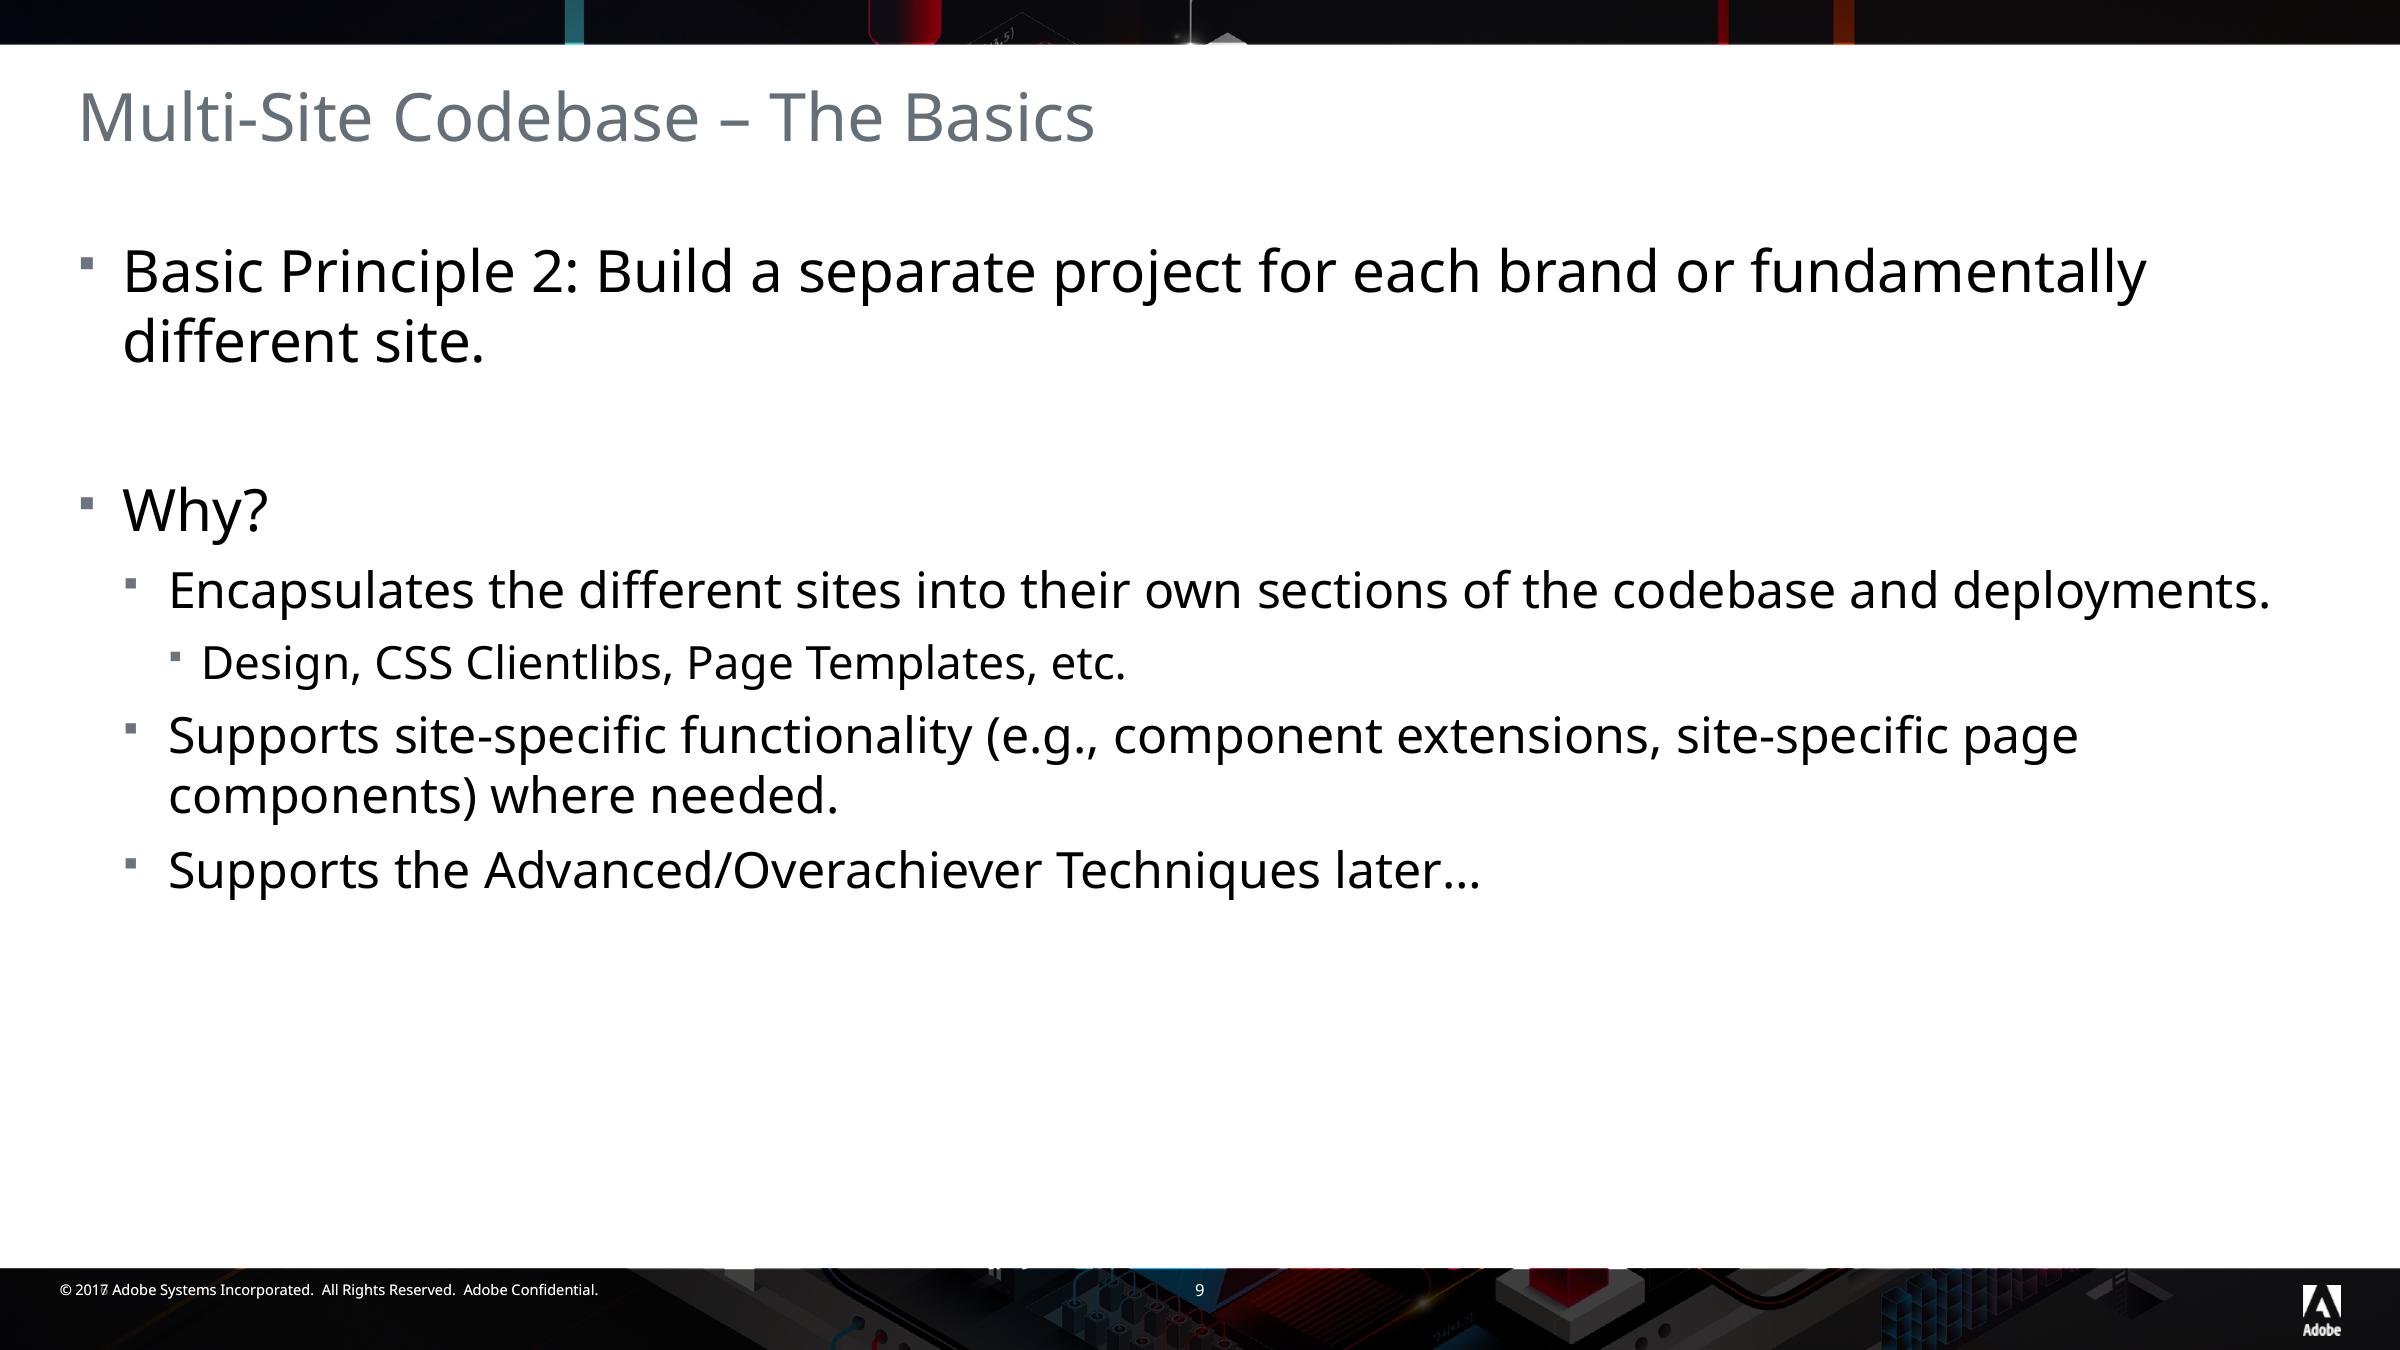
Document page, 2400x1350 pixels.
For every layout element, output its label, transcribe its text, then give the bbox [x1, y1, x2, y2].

picture [0, 0, 2400, 44]
slide_number 9 [1100, 1275, 1300, 1309]
picture [0, 1269, 2400, 1350]
title Multi-Site Codebase – The Basics [59, 56, 2341, 174]
list Basic Principle 2: Build a separate project for each brand or fundamentally different site. Why? Encapsulates the different sites into their own sections of the codebase and deployments. Design, CSS Clientlibs, Page Templates, etc. Supports site-specific functionality (e.g., component extensions, site-specific page components) where needed. Supports the Advanced/Overachiever Techniques later… [59, 225, 2341, 1246]
